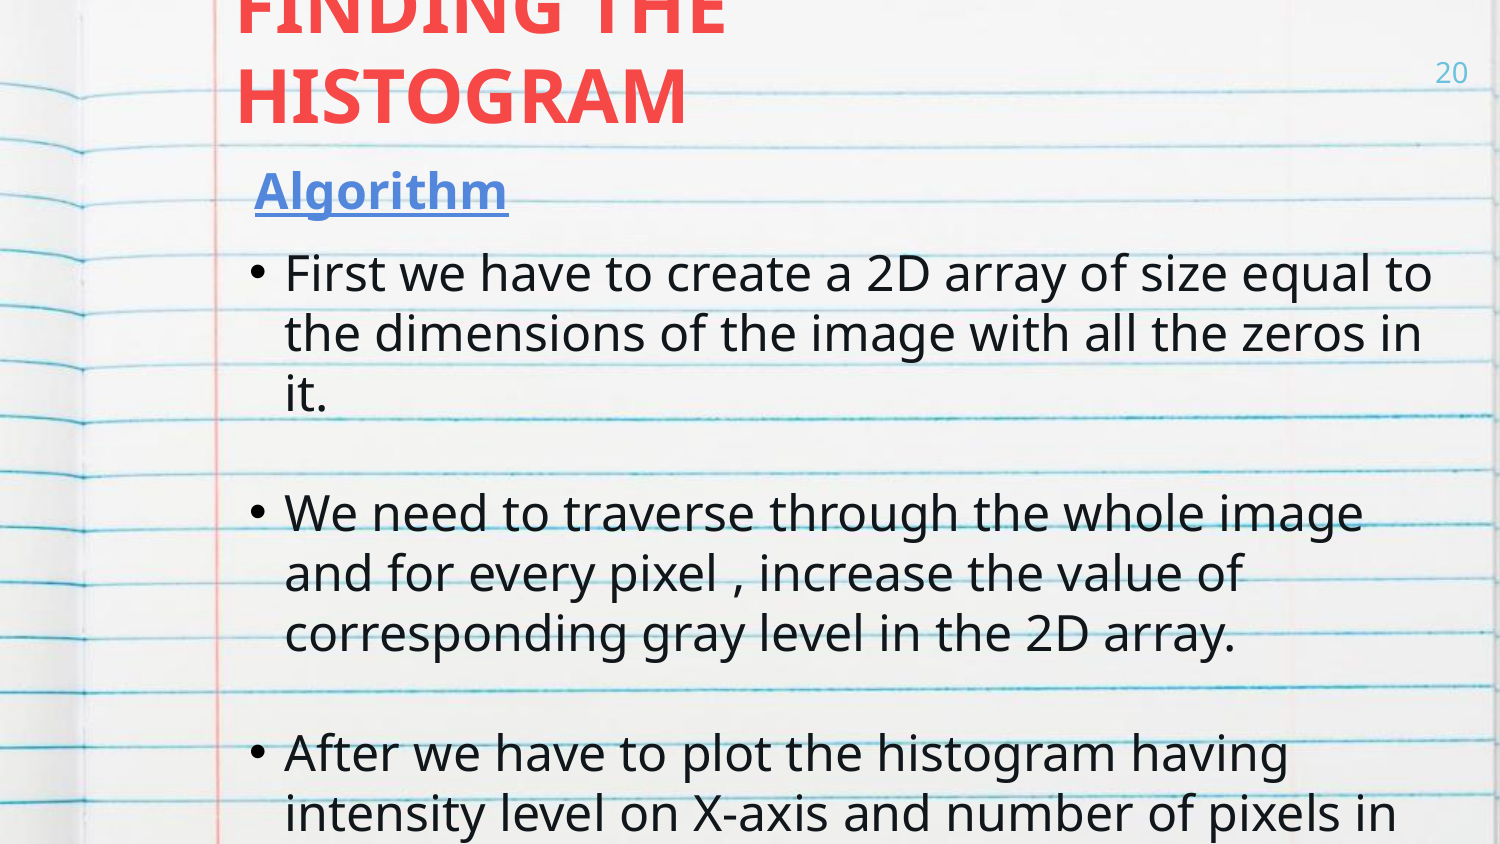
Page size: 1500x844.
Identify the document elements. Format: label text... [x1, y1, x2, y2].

text_box First we have to create a 2D array of size equal to the dimensions of the image with all the zeros in it. We need to traverse through the whole image and for every pixel , increase the value of corresponding gray level in the 2D array. After we have to plot the histogram having intensity level on X-axis and number of pixels in Y- axis. We can use MatplotLib for plotting the histogram. [234, 234, 1465, 844]
text_box Algorithm [239, 152, 524, 228]
picture [0, 0, 1500, 844]
title FINDING THE HISTOGRAM [234, 35, 765, 139]
slide_number 20 [1378, 41, 1469, 107]
